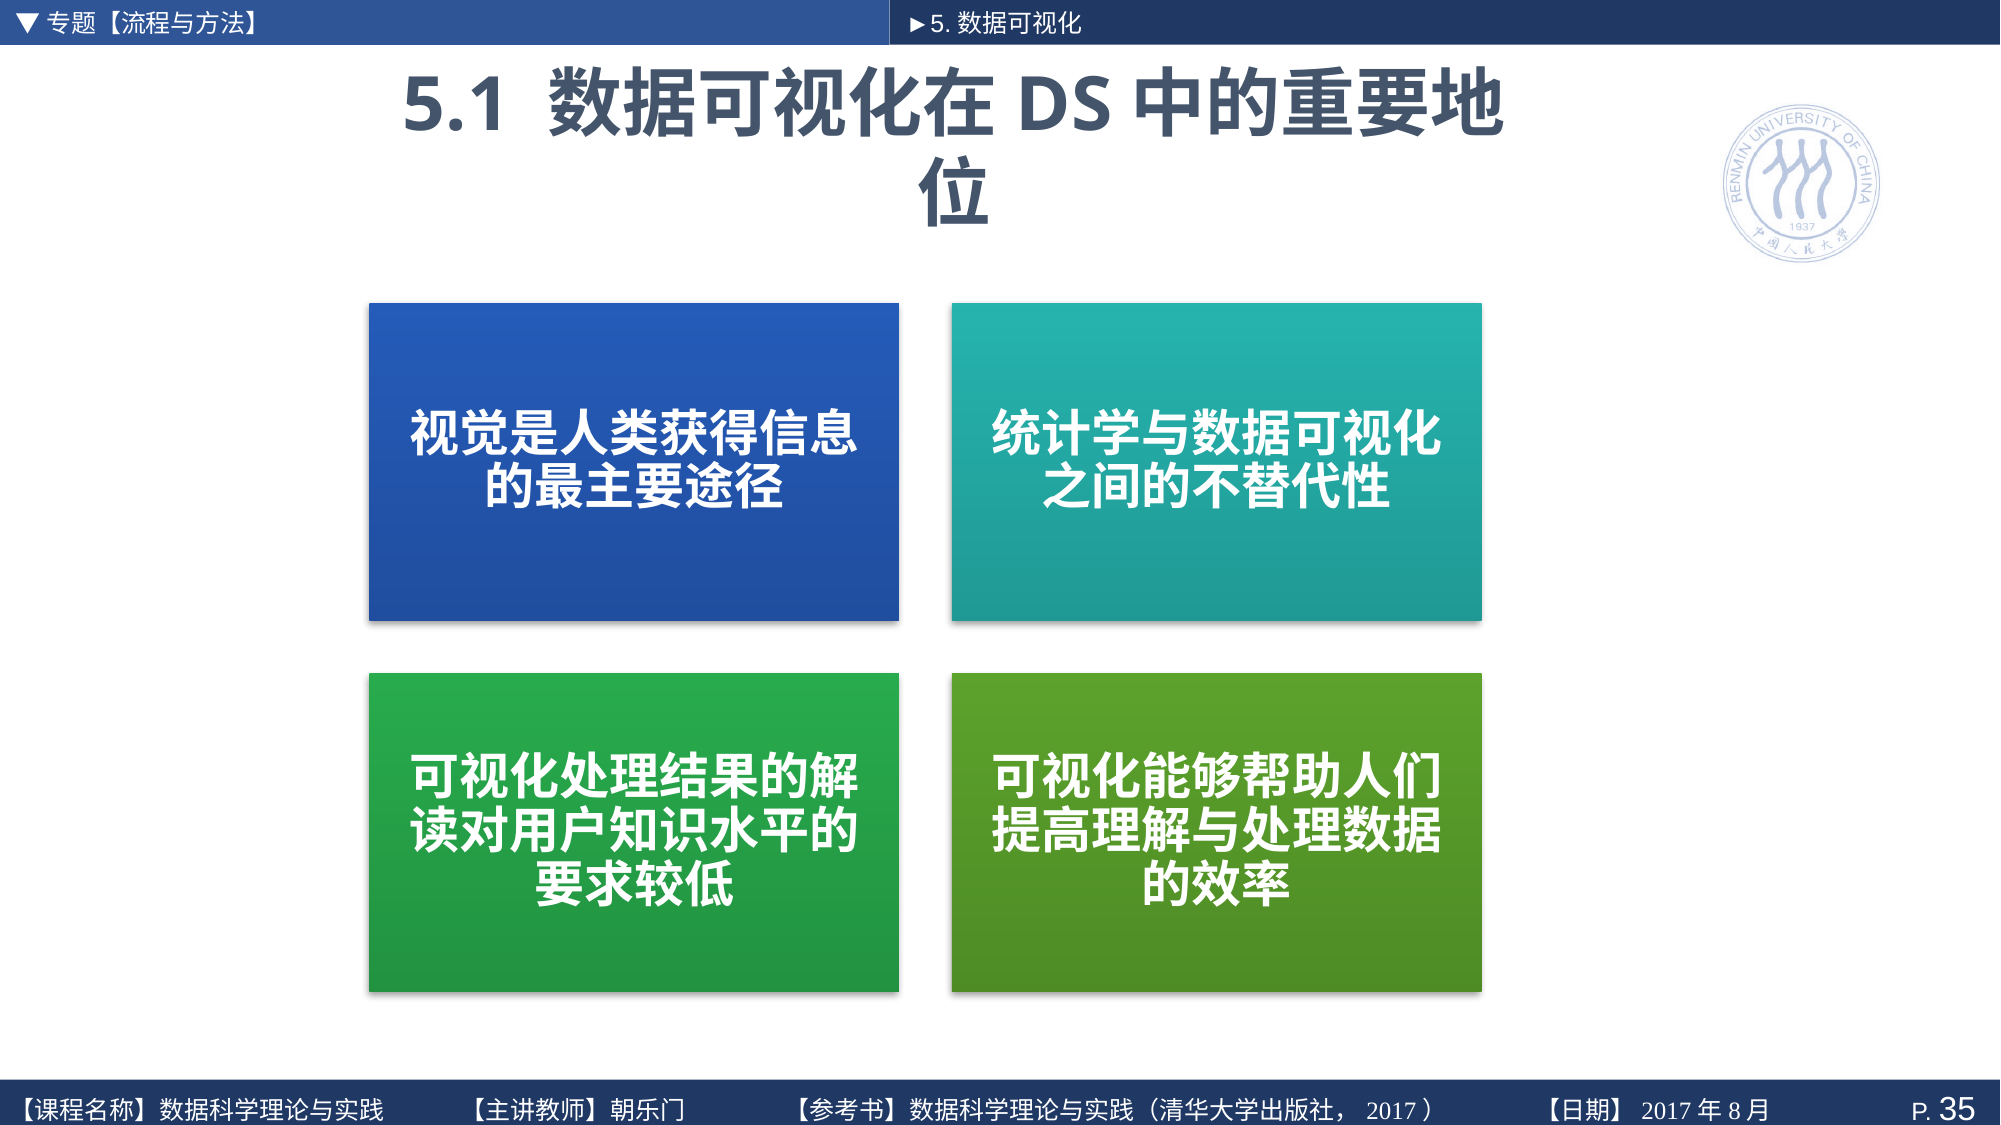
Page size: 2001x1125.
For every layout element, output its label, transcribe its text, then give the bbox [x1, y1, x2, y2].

title 5.1 数据可视化在DS中的重要地位 [362, 77, 1546, 213]
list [149, 302, 1702, 992]
list ▼专题【流程与方法】 [0, 0, 725, 43]
list ►5.数据可视化 [890, 0, 1249, 43]
